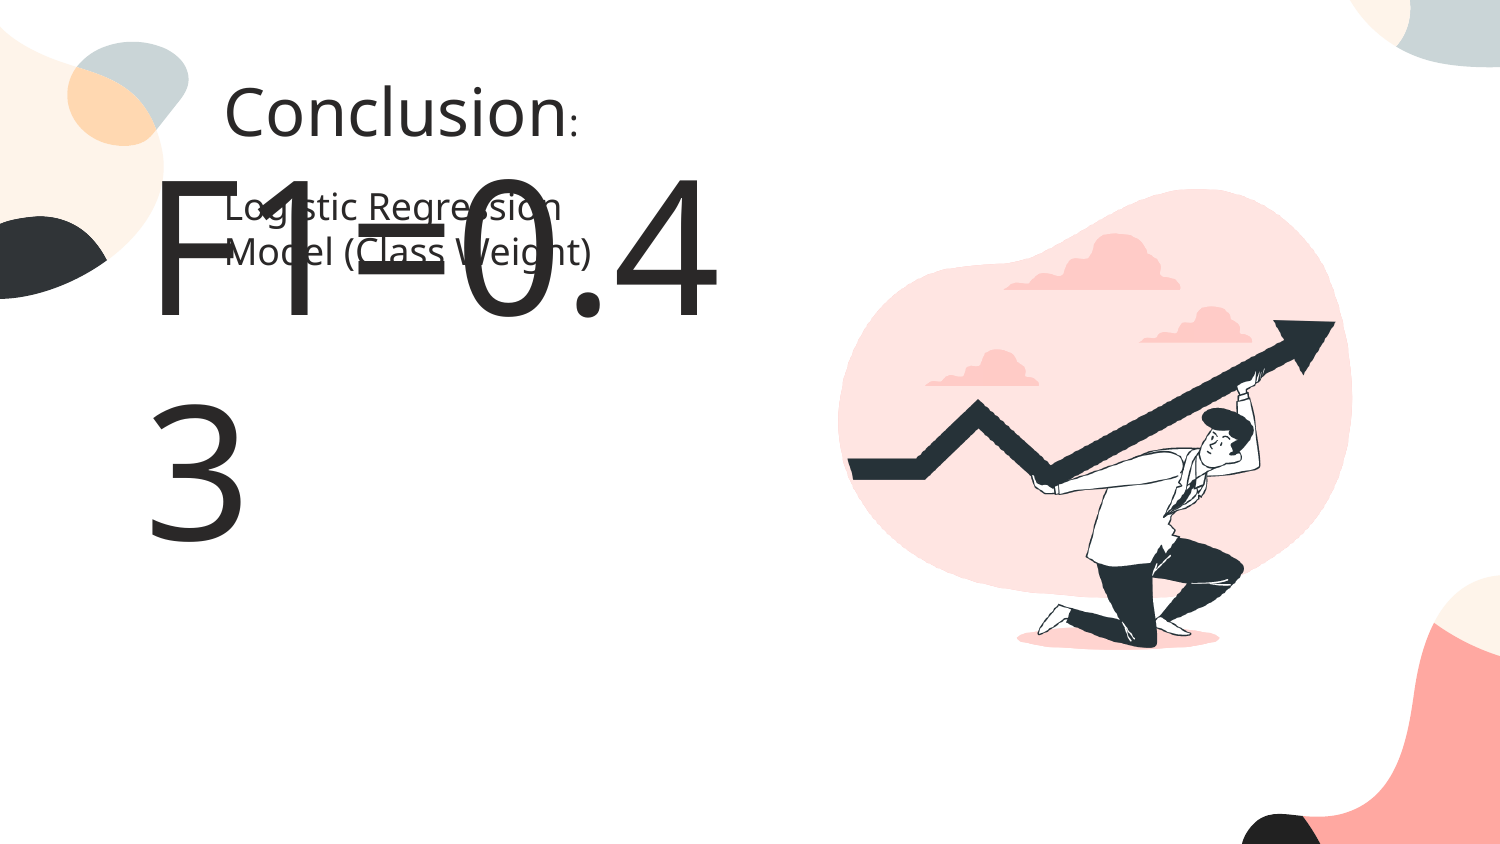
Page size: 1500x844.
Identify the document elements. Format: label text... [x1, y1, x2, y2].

title F1=0.43 [129, 364, 798, 593]
picture [803, 116, 1403, 716]
subtitle Conclusion: Logistic Regression Model (Class Weight) [208, 54, 680, 179]
